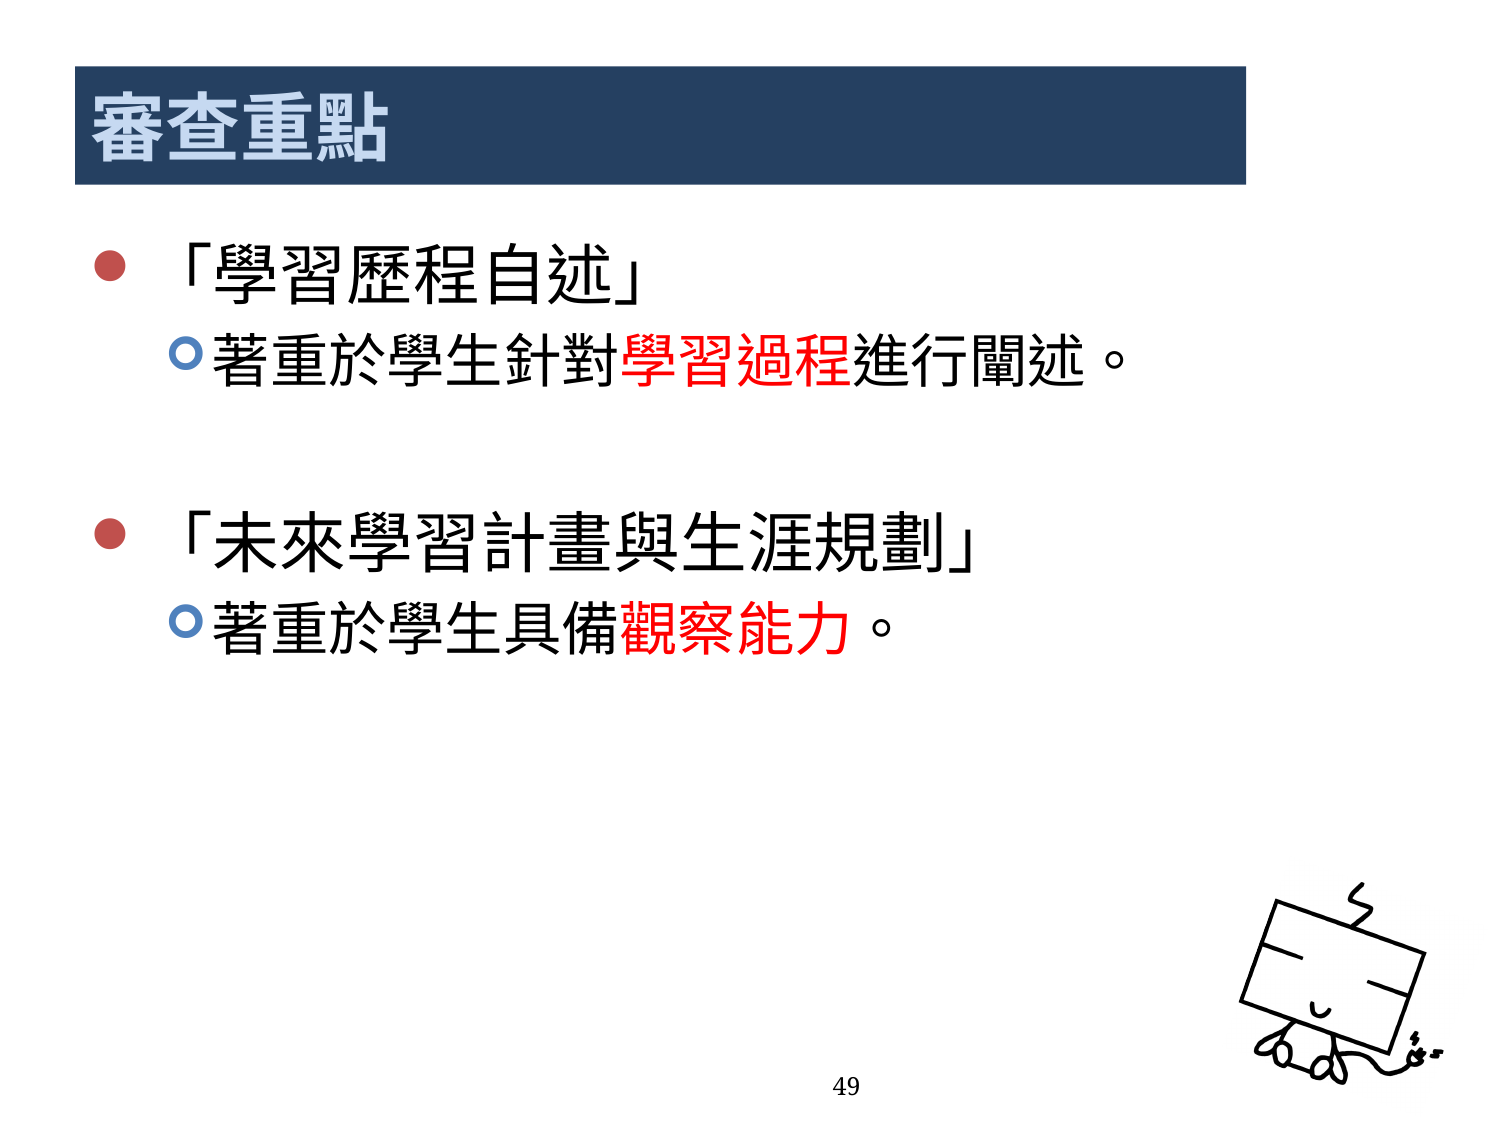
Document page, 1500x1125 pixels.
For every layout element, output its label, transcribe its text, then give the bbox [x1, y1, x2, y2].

picture [1223, 905, 1487, 1116]
slide_number 49 [671, 1062, 1022, 1113]
list 「學習歷程自述」 著重於學生針對學習過程進行闡述。 「未來學習計畫與生涯規劃」 著重於學生具備觀察能力。 [75, 224, 1425, 1038]
title 審查重點 [75, 66, 1247, 185]
